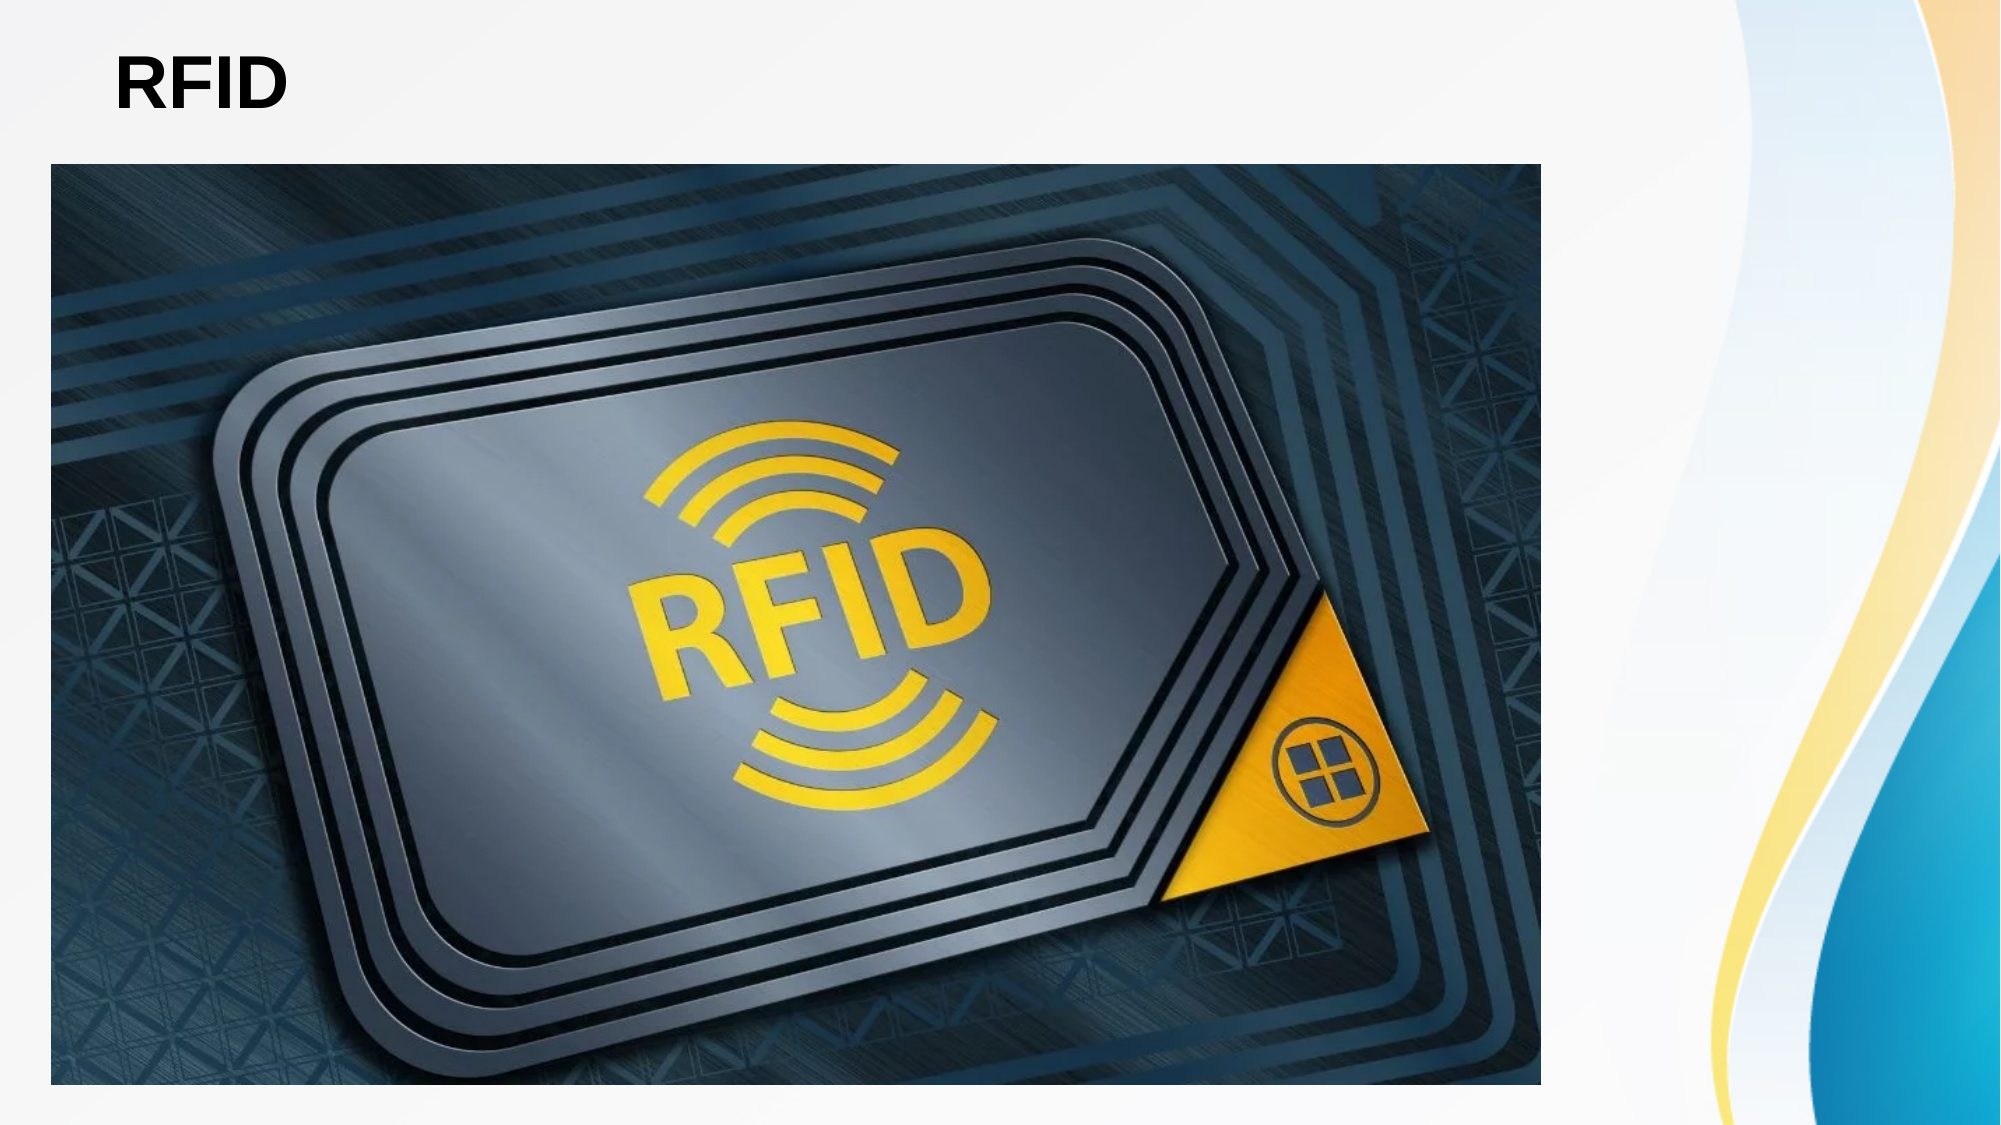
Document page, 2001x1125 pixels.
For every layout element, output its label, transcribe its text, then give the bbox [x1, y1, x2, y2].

title RFID [99, 30, 1901, 127]
picture [0, 0, 2001, 1125]
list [50, 164, 1541, 1085]
